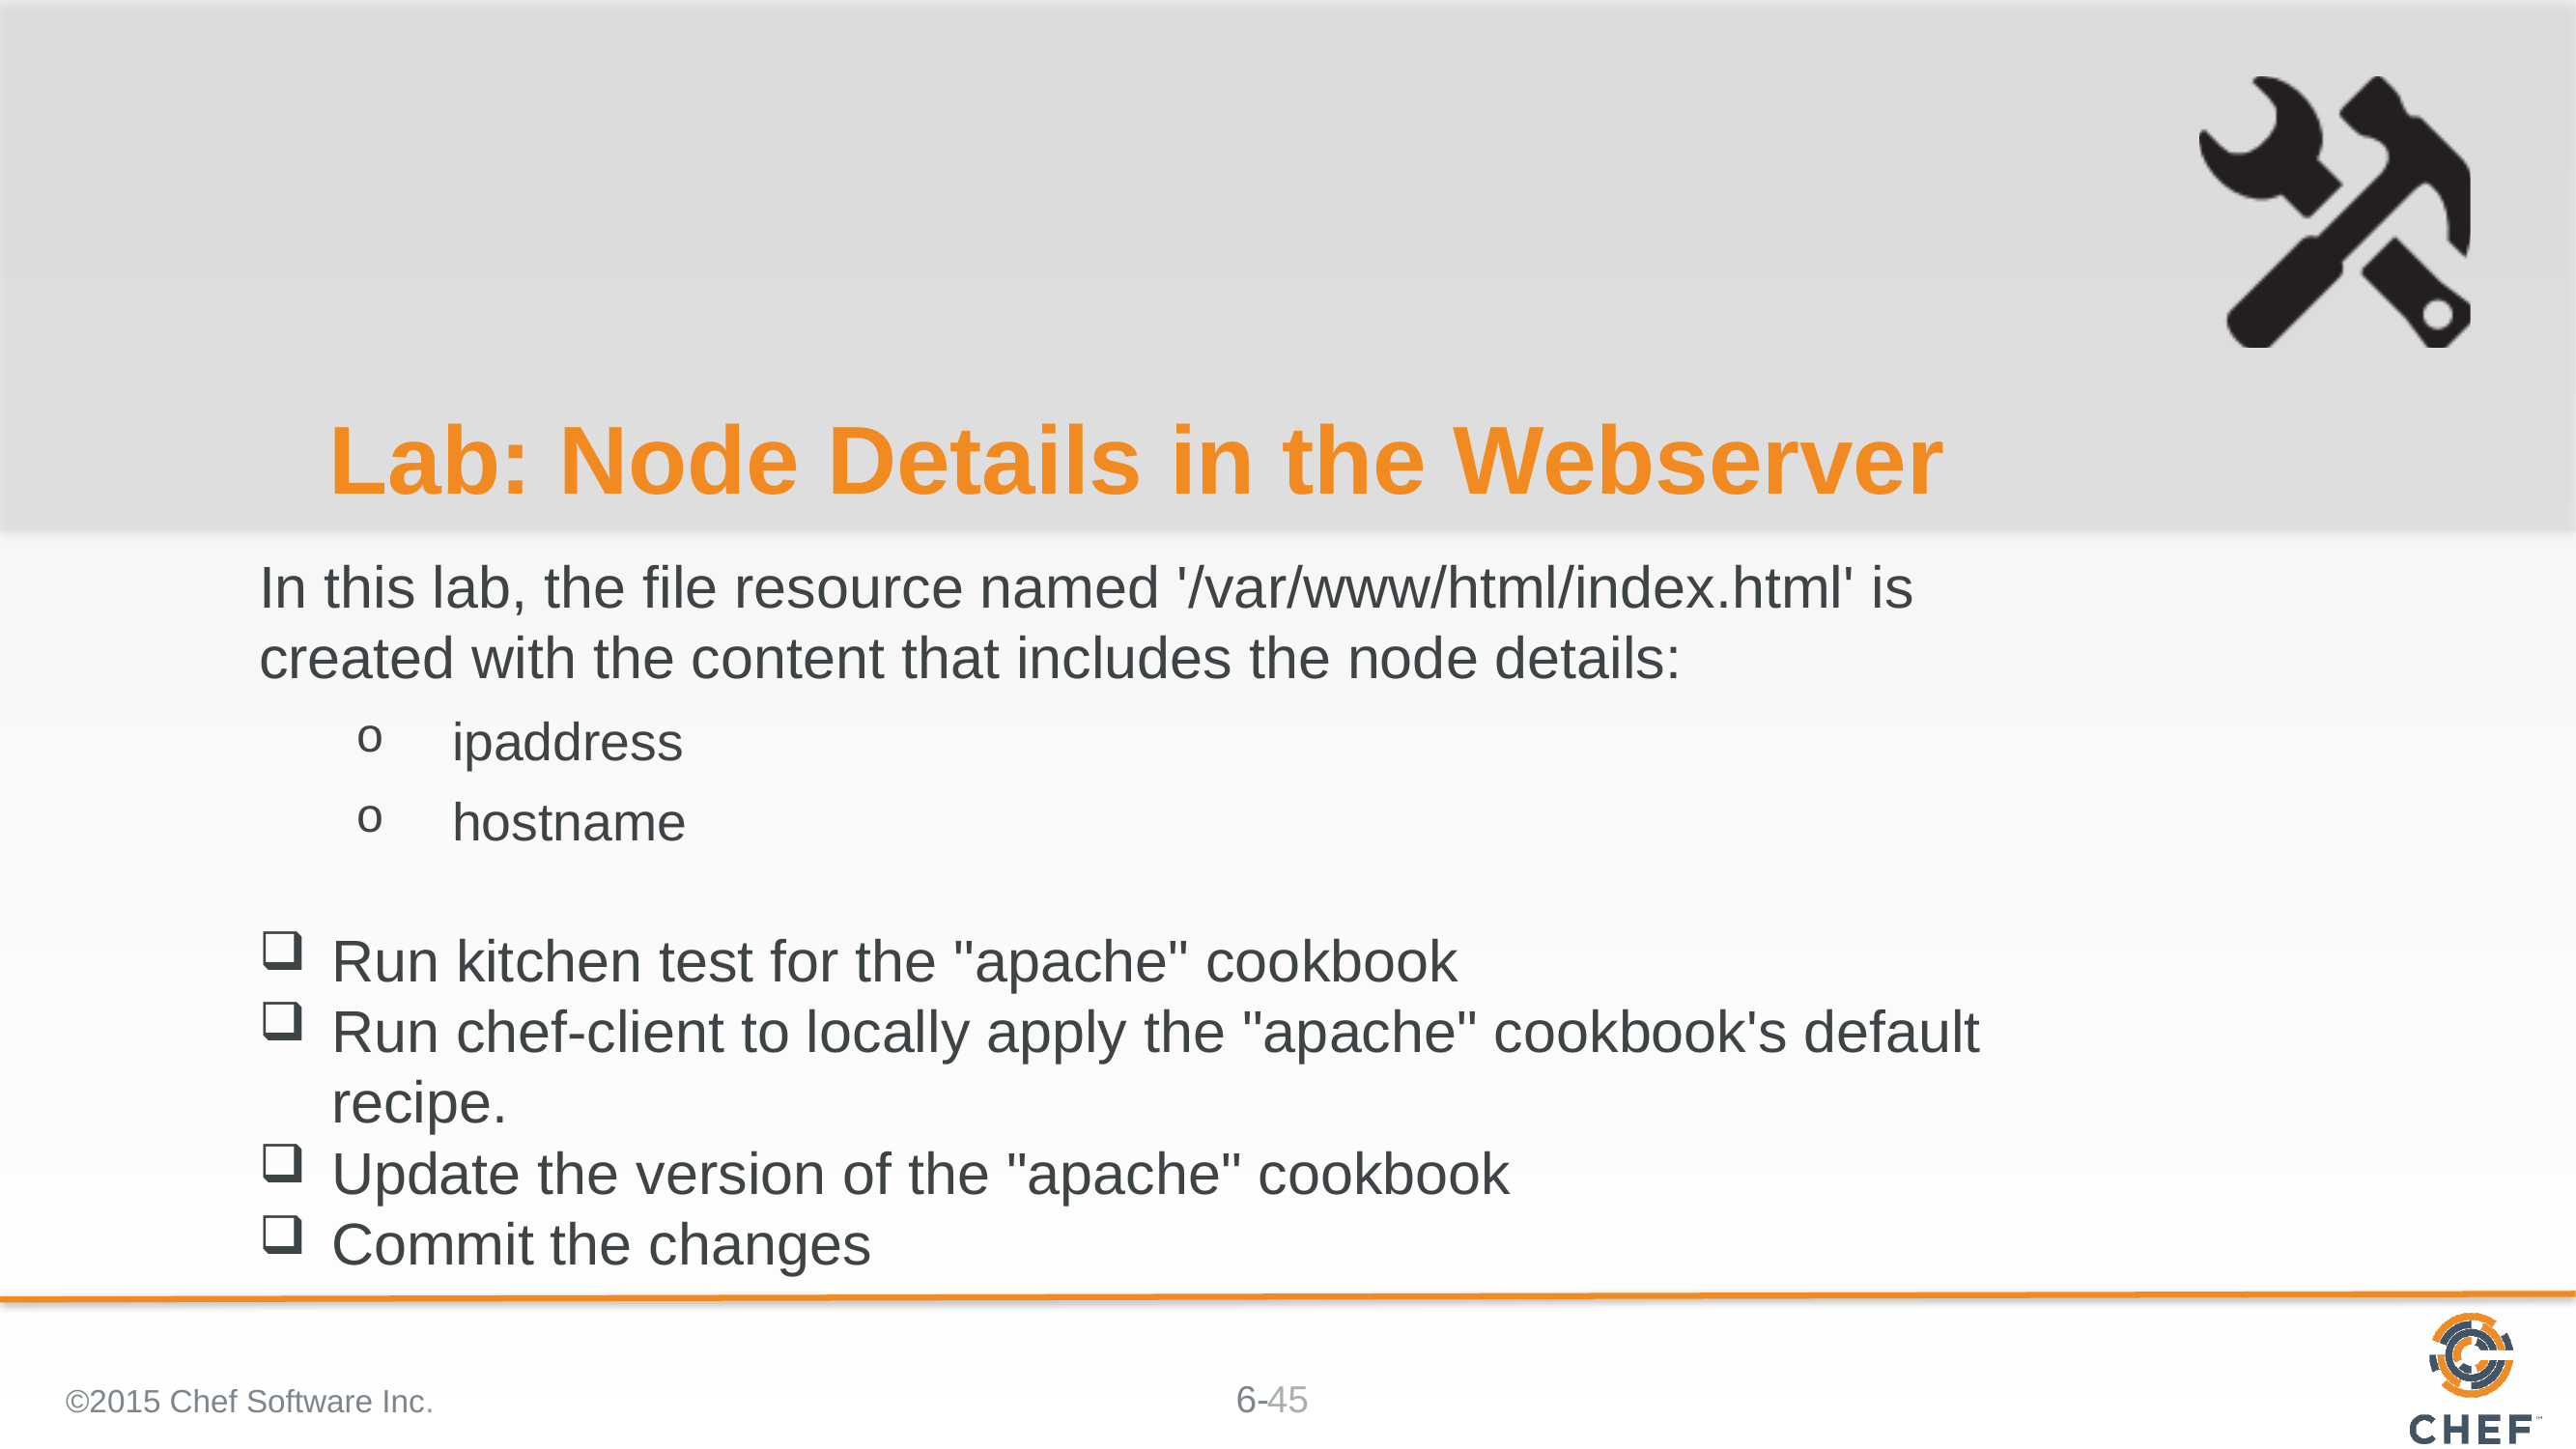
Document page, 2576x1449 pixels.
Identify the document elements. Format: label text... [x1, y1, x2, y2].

subtitle In this lab, the file resource named '/var/www/html/index.html' is created with the content that includes the node details: ipaddress hostname Run kitchen test for the "apache" cookbook Run chef-client to locally apply the "apache" cookbook's default recipe. Update the version of the "apache" cookbook Commit the changes [244, 534, 2089, 1364]
slide_number 45 [998, 1359, 1578, 1437]
picture [2399, 1297, 2550, 1449]
footer ©2015 Chef Software Inc. [51, 1359, 952, 1440]
title Lab: Node Details in the Webserver [314, 395, 2371, 531]
